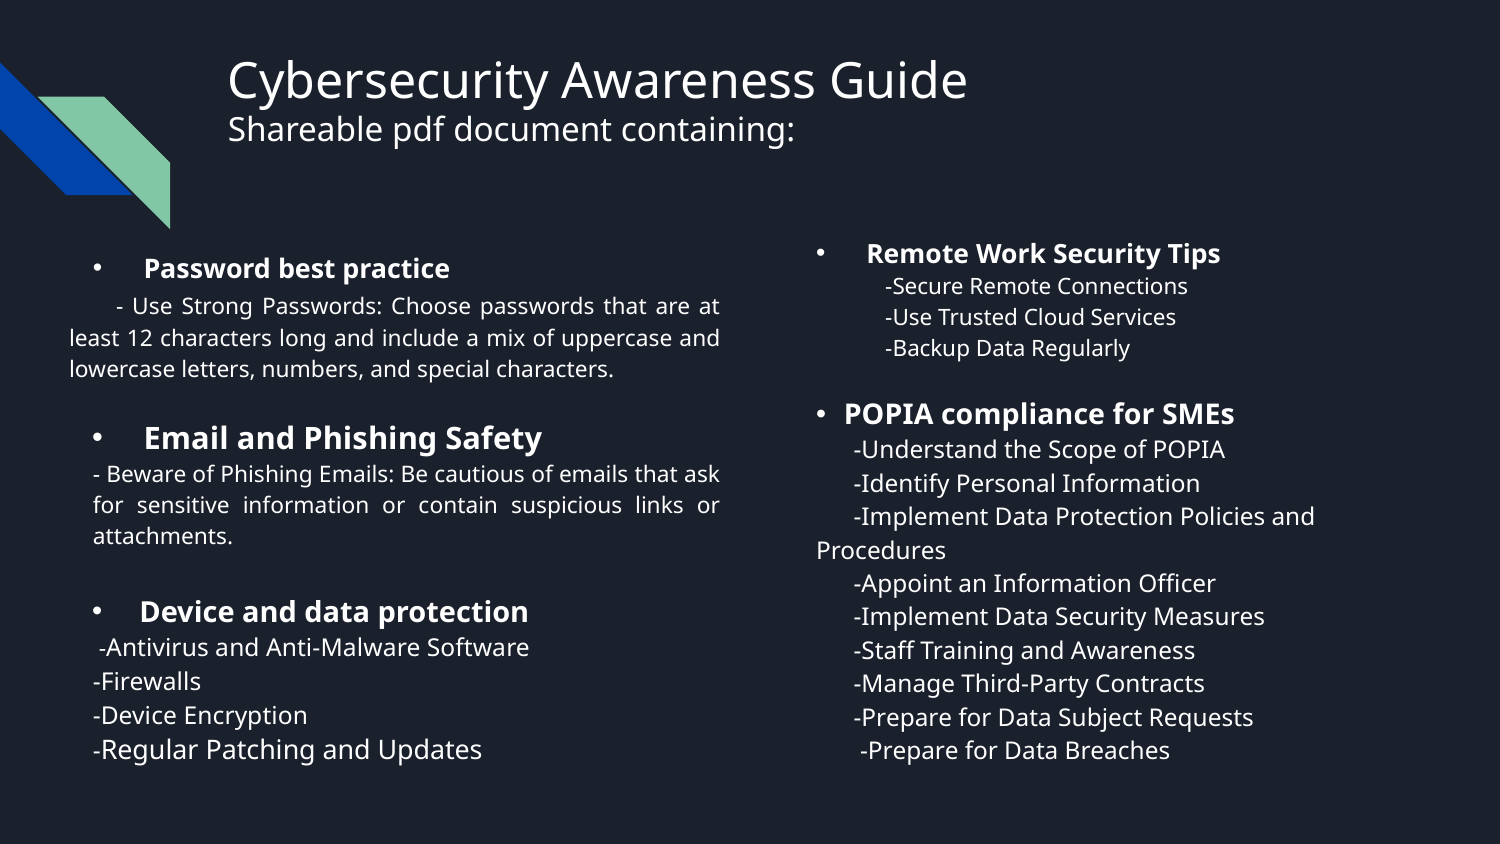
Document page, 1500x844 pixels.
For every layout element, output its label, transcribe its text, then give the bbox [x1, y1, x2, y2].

list Password best practice - Use Strong Passwords: Choose passwords that are at least 12 characters long and include a mix of uppercase and lowercase letters, numbers, and special characters. Email and Phishing Safety - Beware of Phishing Emails: Be cautious of emails that ask for sensitive information or contain suspicious links or attachments. Device and data protection -Antivirus and Anti-Malware Software -Firewalls -Device Encryption -Regular Patching and Updates [54, 231, 736, 786]
list Remote Work Security Tips -Secure Remote Connections -Use Trusted Cloud Services -Backup Data Regularly POPIA compliance for SMEs -Understand the Scope of POPIA -Identify Personal Information -Implement Data Protection Policies and Procedures -Appoint an Information Officer -Implement Data Security Measures -Staff Training and Awareness -Manage Third-Party Contracts -Prepare for Data Subject Requests -Prepare for Data Breaches [777, 217, 1460, 785]
title Cybersecurity Awareness Guide Shareable pdf document containing: [212, 33, 1368, 173]
